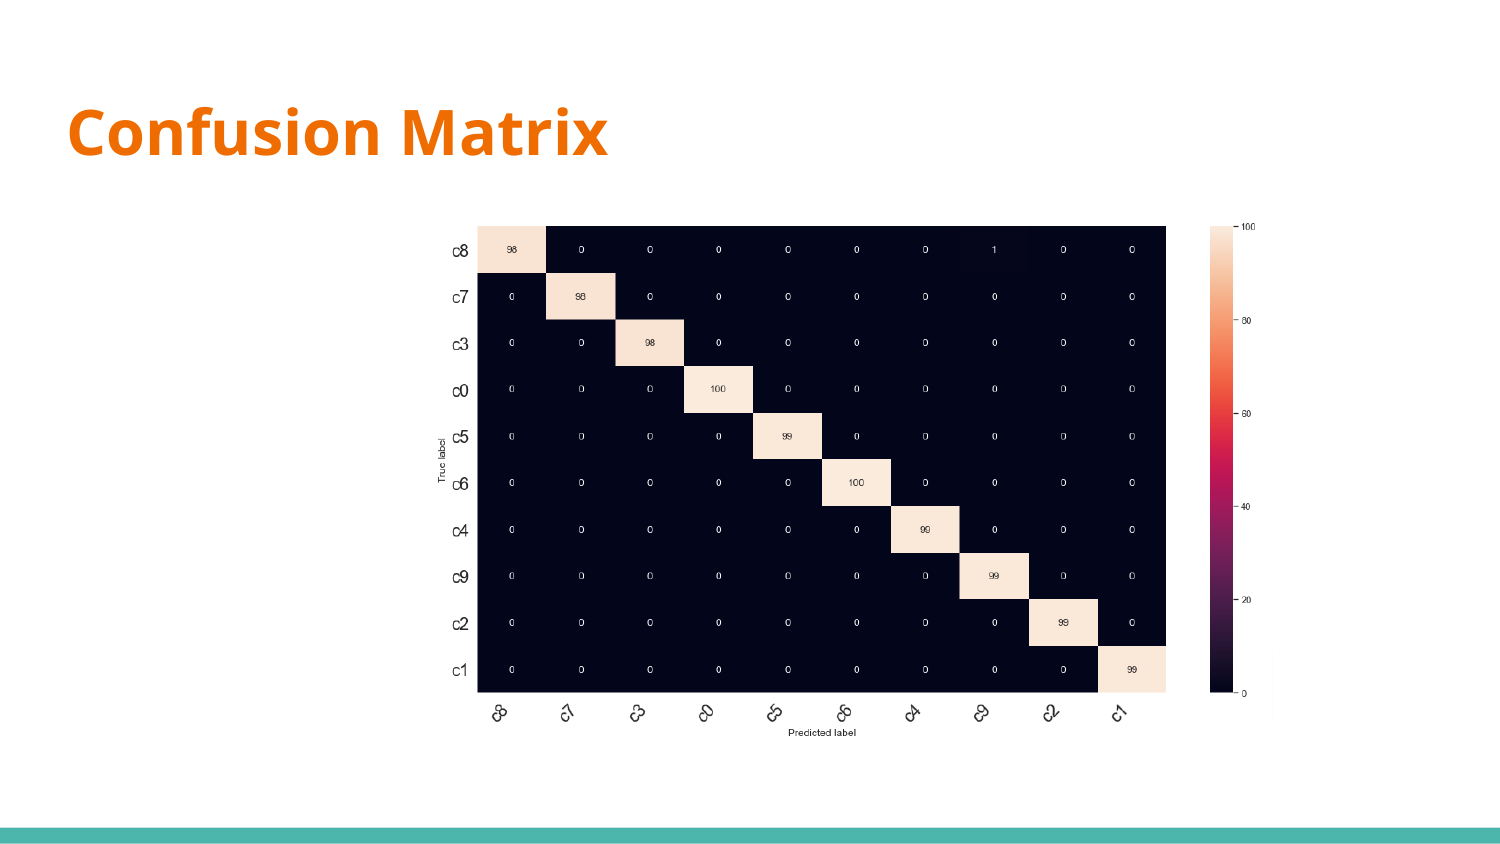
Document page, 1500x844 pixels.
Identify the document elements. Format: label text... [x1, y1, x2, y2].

title Confusion Matrix [51, 72, 1449, 189]
picture [429, 223, 1273, 741]
